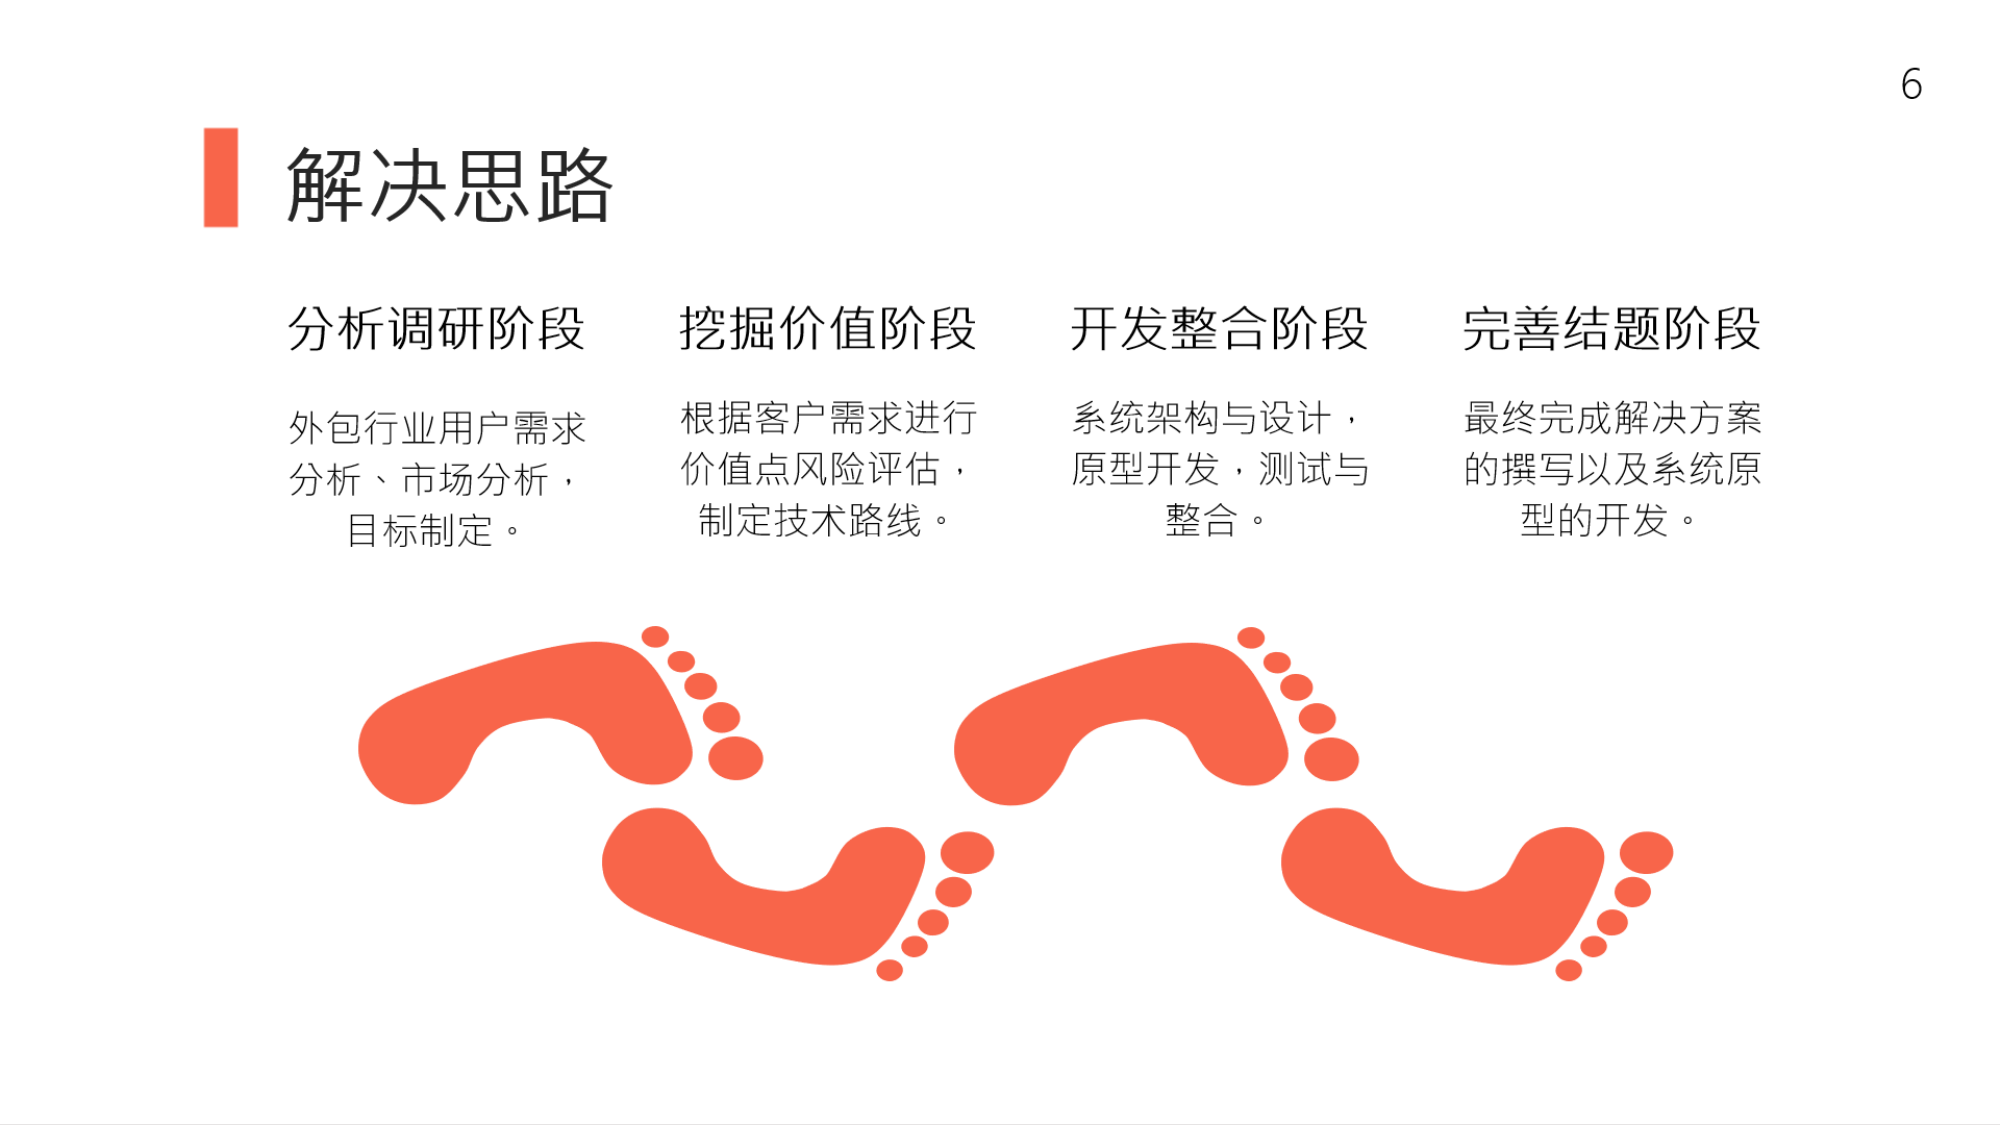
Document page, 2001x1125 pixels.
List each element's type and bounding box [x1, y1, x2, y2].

list [0, 0, 2000, 1124]
